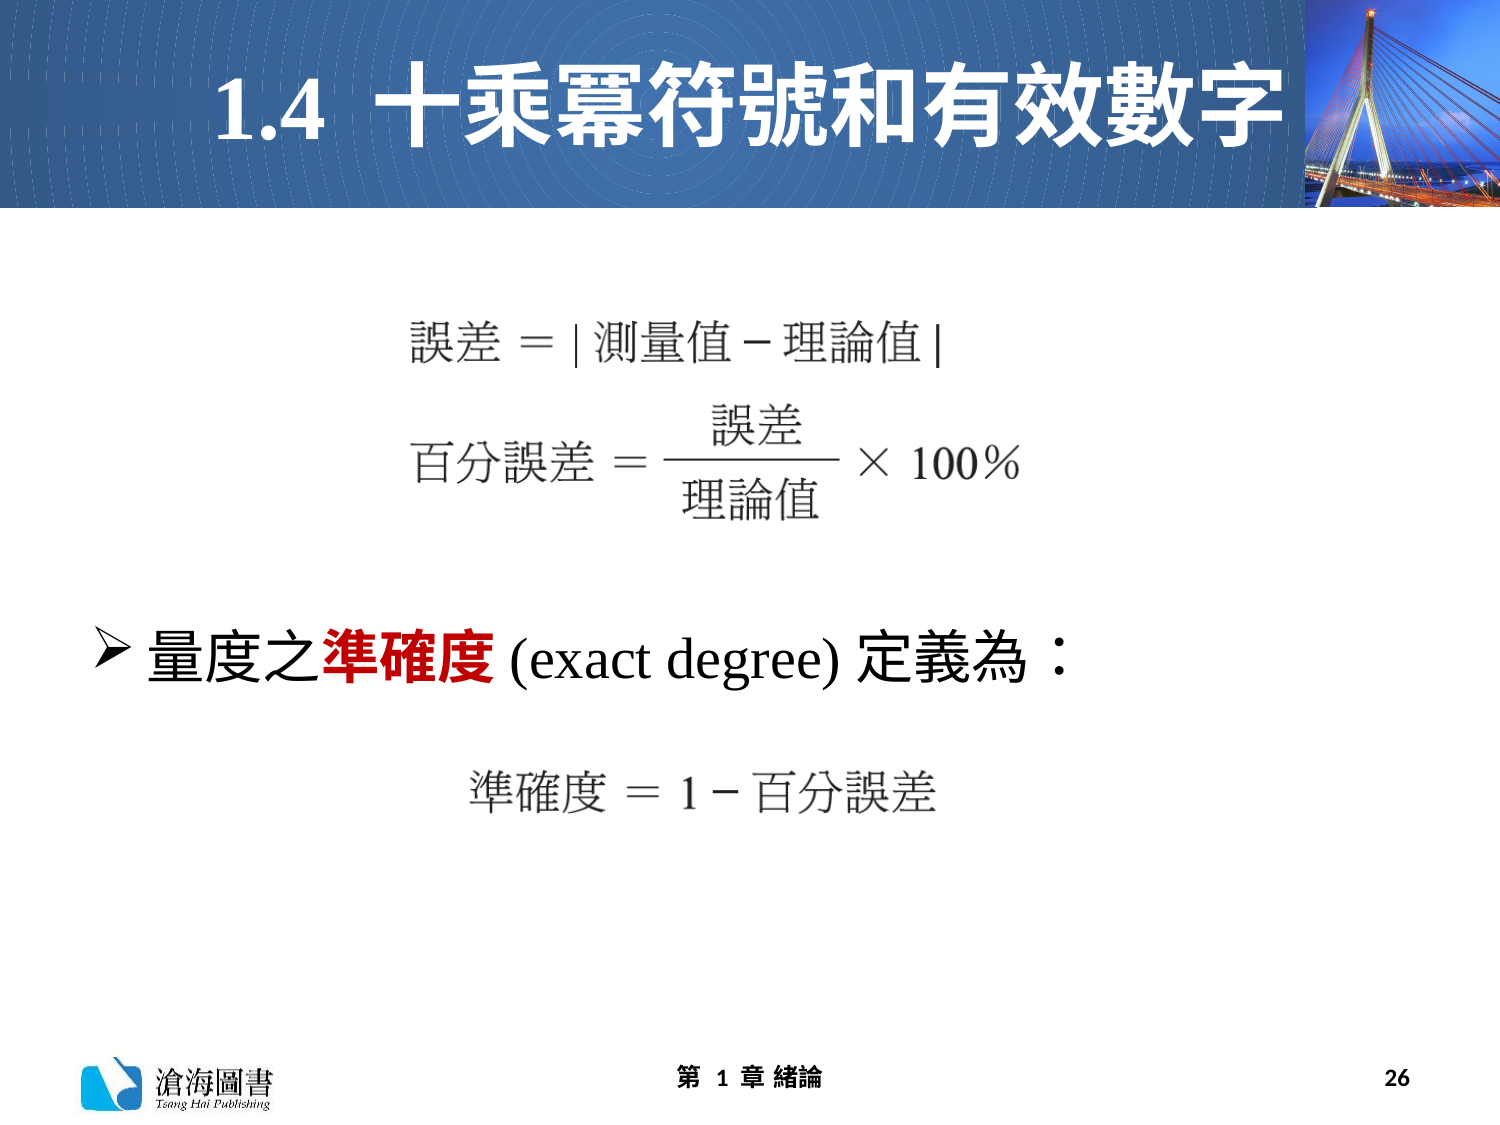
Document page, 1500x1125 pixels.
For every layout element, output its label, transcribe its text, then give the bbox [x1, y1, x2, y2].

footer 第 1 章 緒論 [512, 1046, 988, 1107]
picture [75, 1049, 274, 1118]
picture [1305, 0, 1500, 207]
picture [430, 751, 960, 819]
slide_number 26 [1074, 1046, 1425, 1107]
title 1.4 十乘冪符號和有效數字 [75, 21, 1425, 185]
picture [395, 314, 1041, 537]
list 量度之準確度(exact degree)定義為： [75, 609, 1425, 1043]
